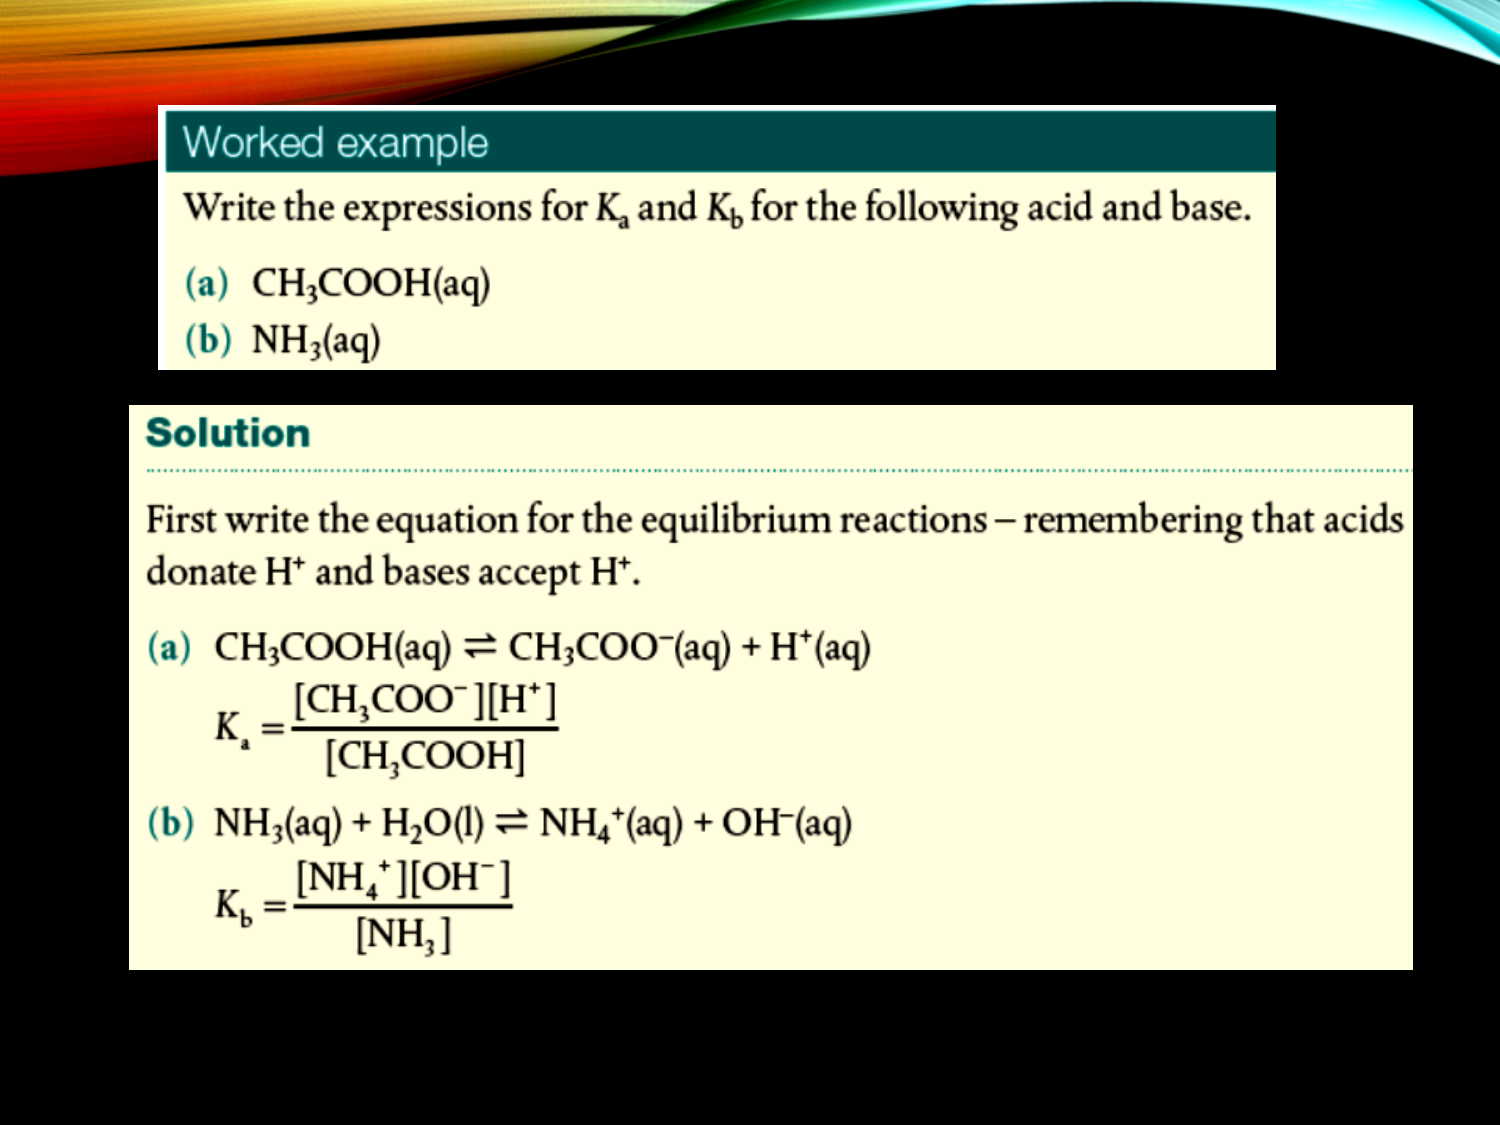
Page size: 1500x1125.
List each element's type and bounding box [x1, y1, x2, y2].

picture [128, 404, 1413, 971]
picture [0, 0, 1500, 371]
